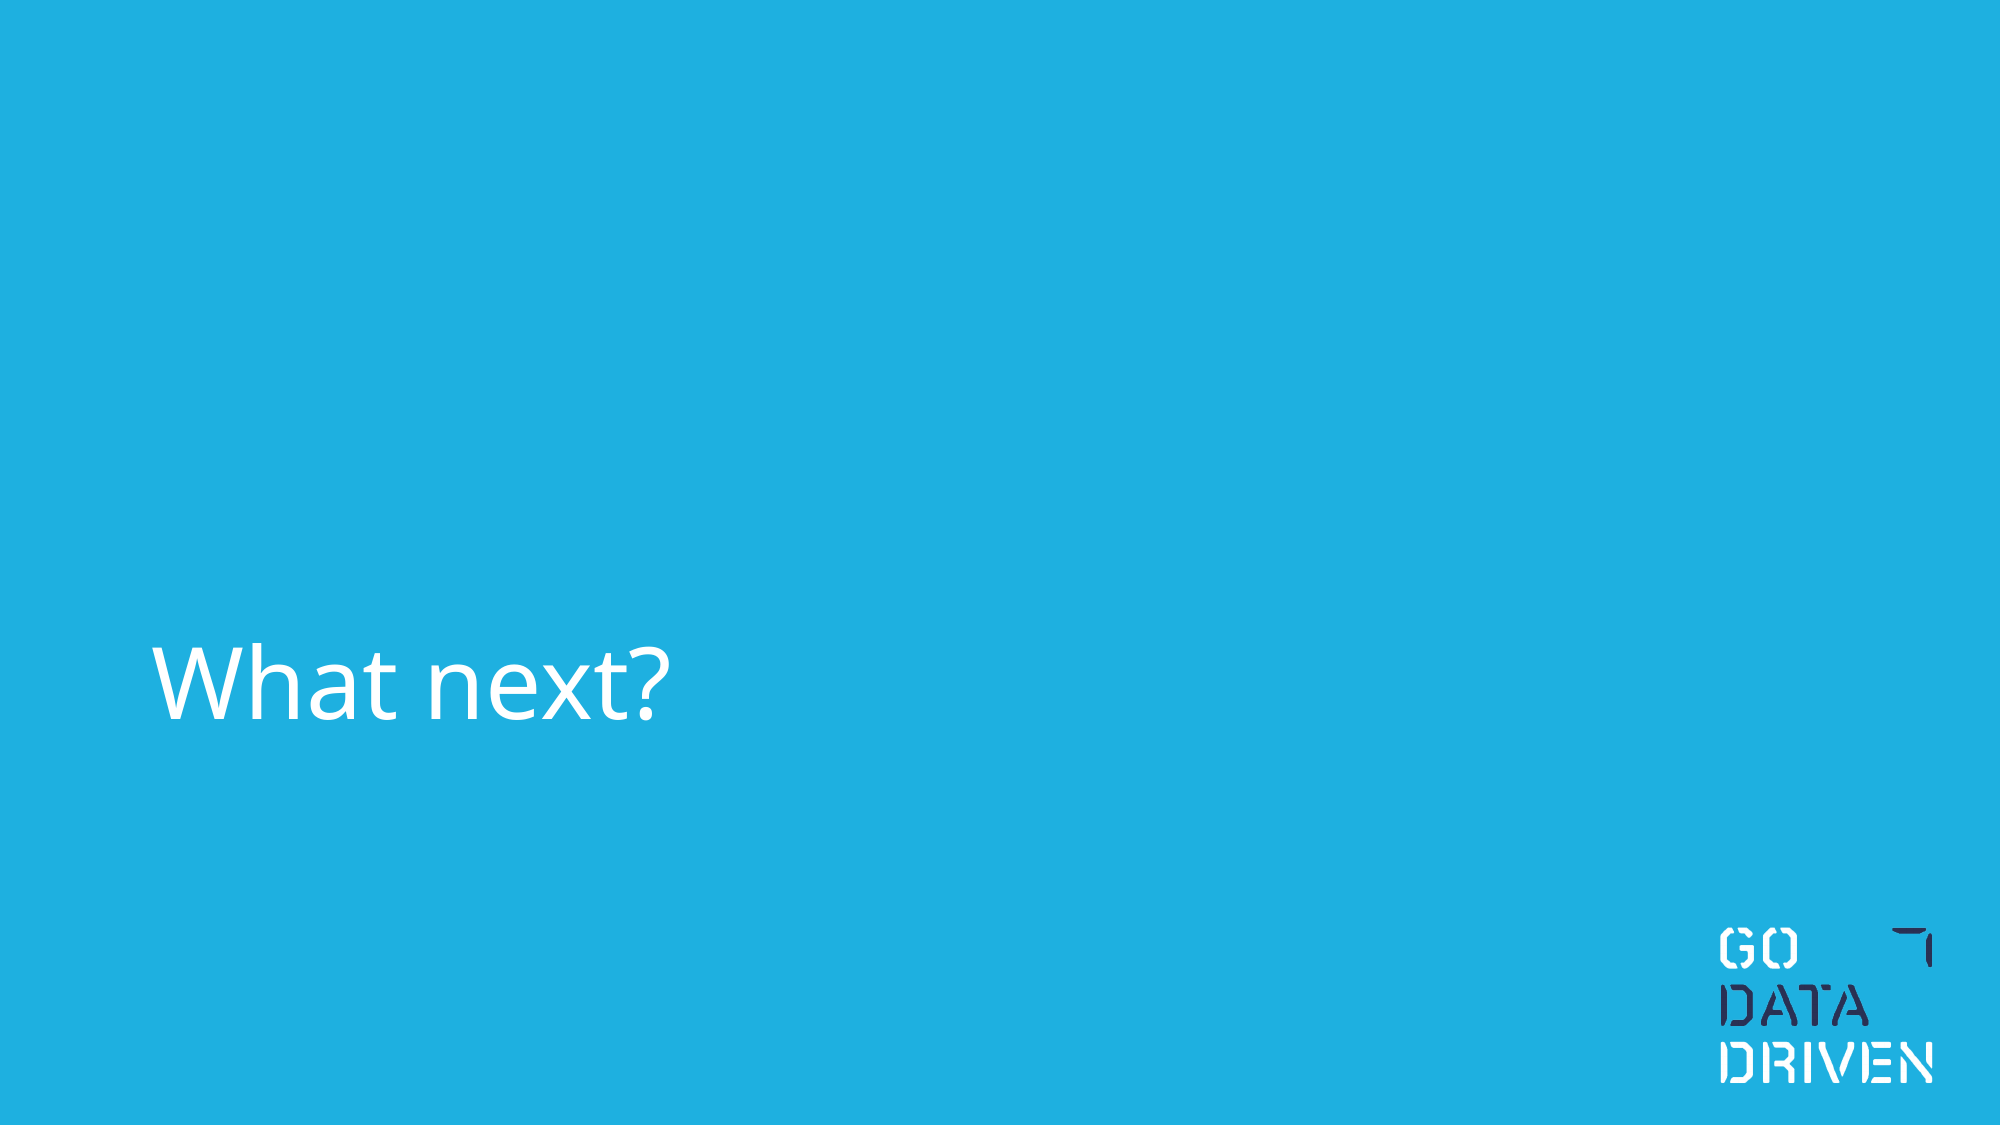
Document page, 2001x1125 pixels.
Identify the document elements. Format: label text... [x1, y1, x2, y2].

title What next? [136, 280, 1862, 749]
picture [1709, 916, 1943, 1094]
